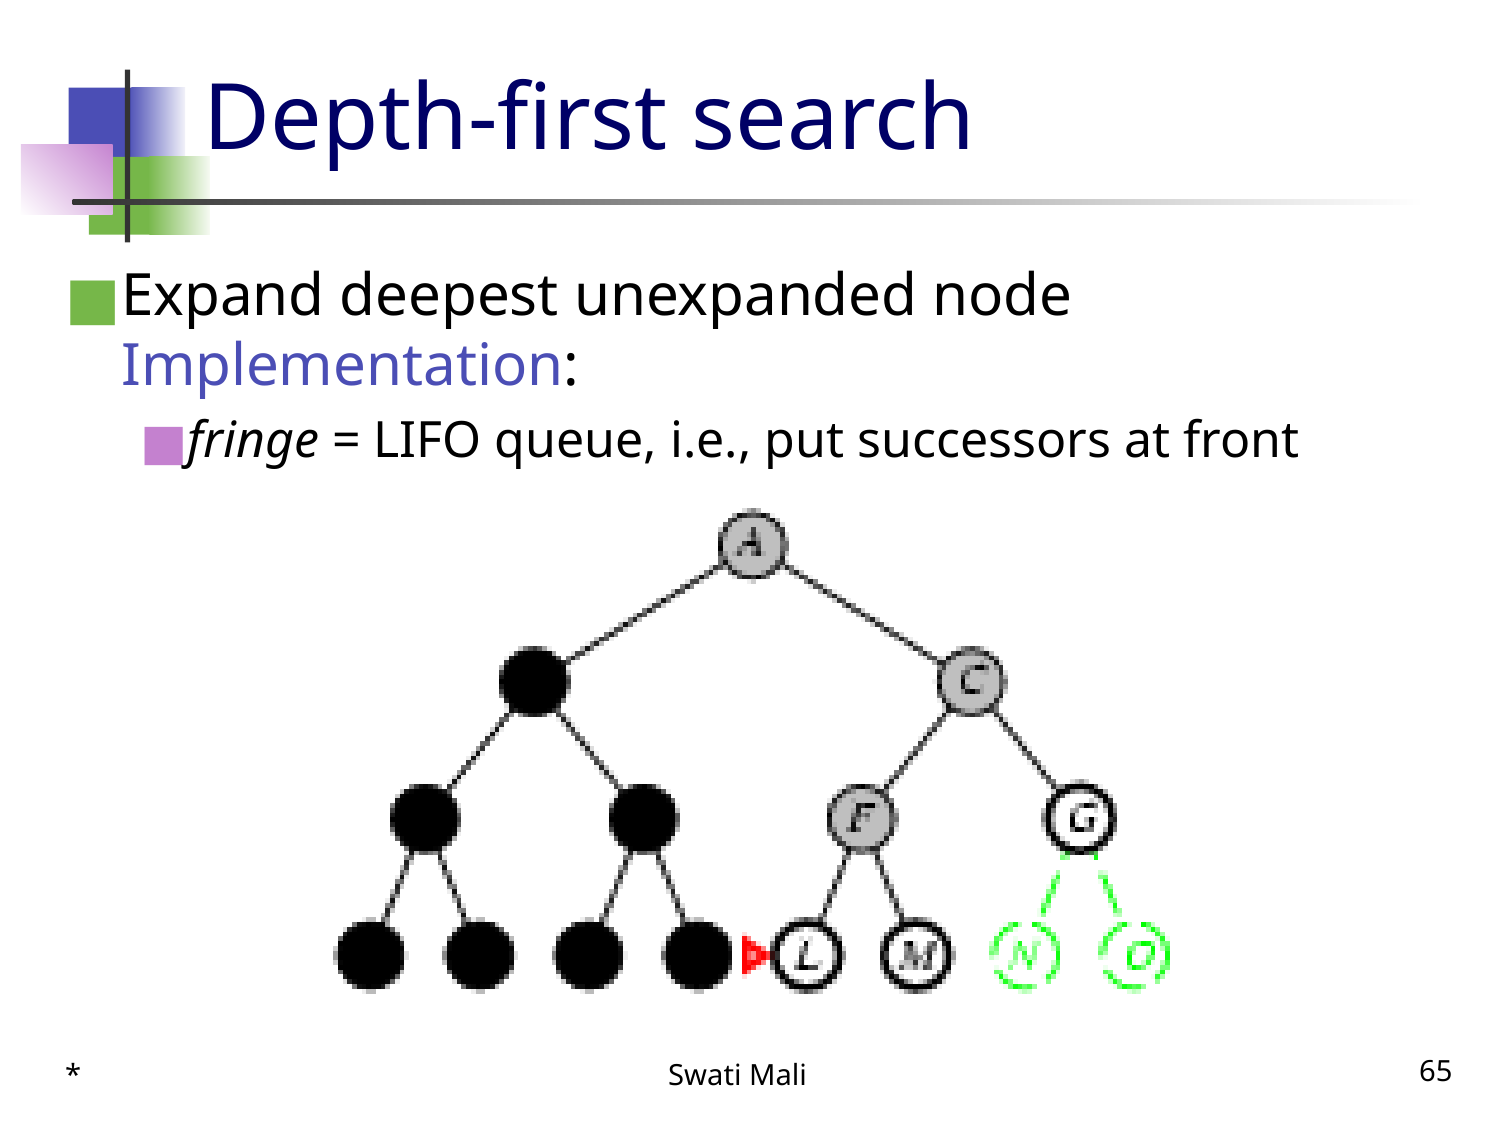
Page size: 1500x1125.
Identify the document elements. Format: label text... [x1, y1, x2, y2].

text_box 65 [1155, 1024, 1468, 1100]
text_box Swati Mali [500, 1024, 975, 1100]
text_box * [49, 1024, 363, 1100]
title Depth-first search [188, 35, 1468, 175]
picture [324, 499, 1176, 994]
list Expand deepest unexpanded node Implementation: fringe = LIFO queue, i.e., put successors at front [50, 249, 1469, 1006]
